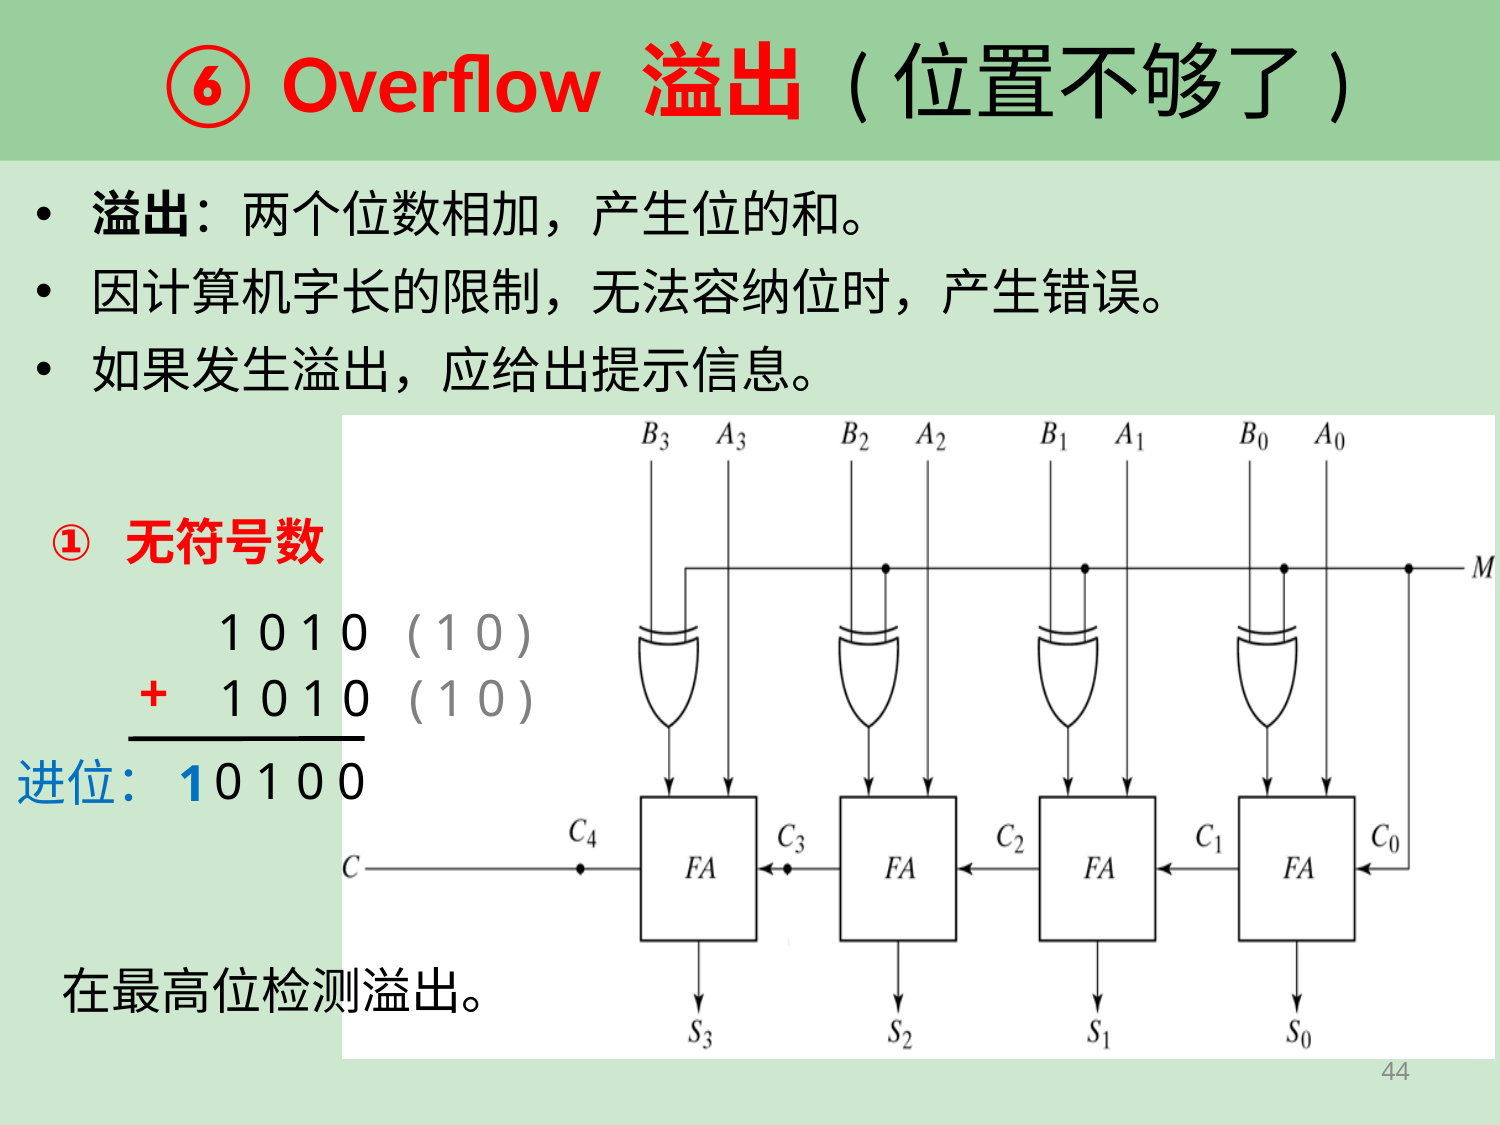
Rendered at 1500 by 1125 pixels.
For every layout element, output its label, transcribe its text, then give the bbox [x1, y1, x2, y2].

text_box 进位：1 [1, 744, 222, 820]
picture [342, 415, 1495, 1059]
text_box 1010 (10) [204, 659, 336, 734]
text_box 0100 [222, 747, 336, 817]
title ⑥ Overflow 溢出 (位置不够了) [17, 15, 1489, 143]
slide_number 44 [1187, 1067, 1425, 1103]
text_box 无符号数 [35, 503, 336, 579]
text_box + [124, 652, 184, 728]
text_box 1010 (10) [202, 593, 336, 668]
